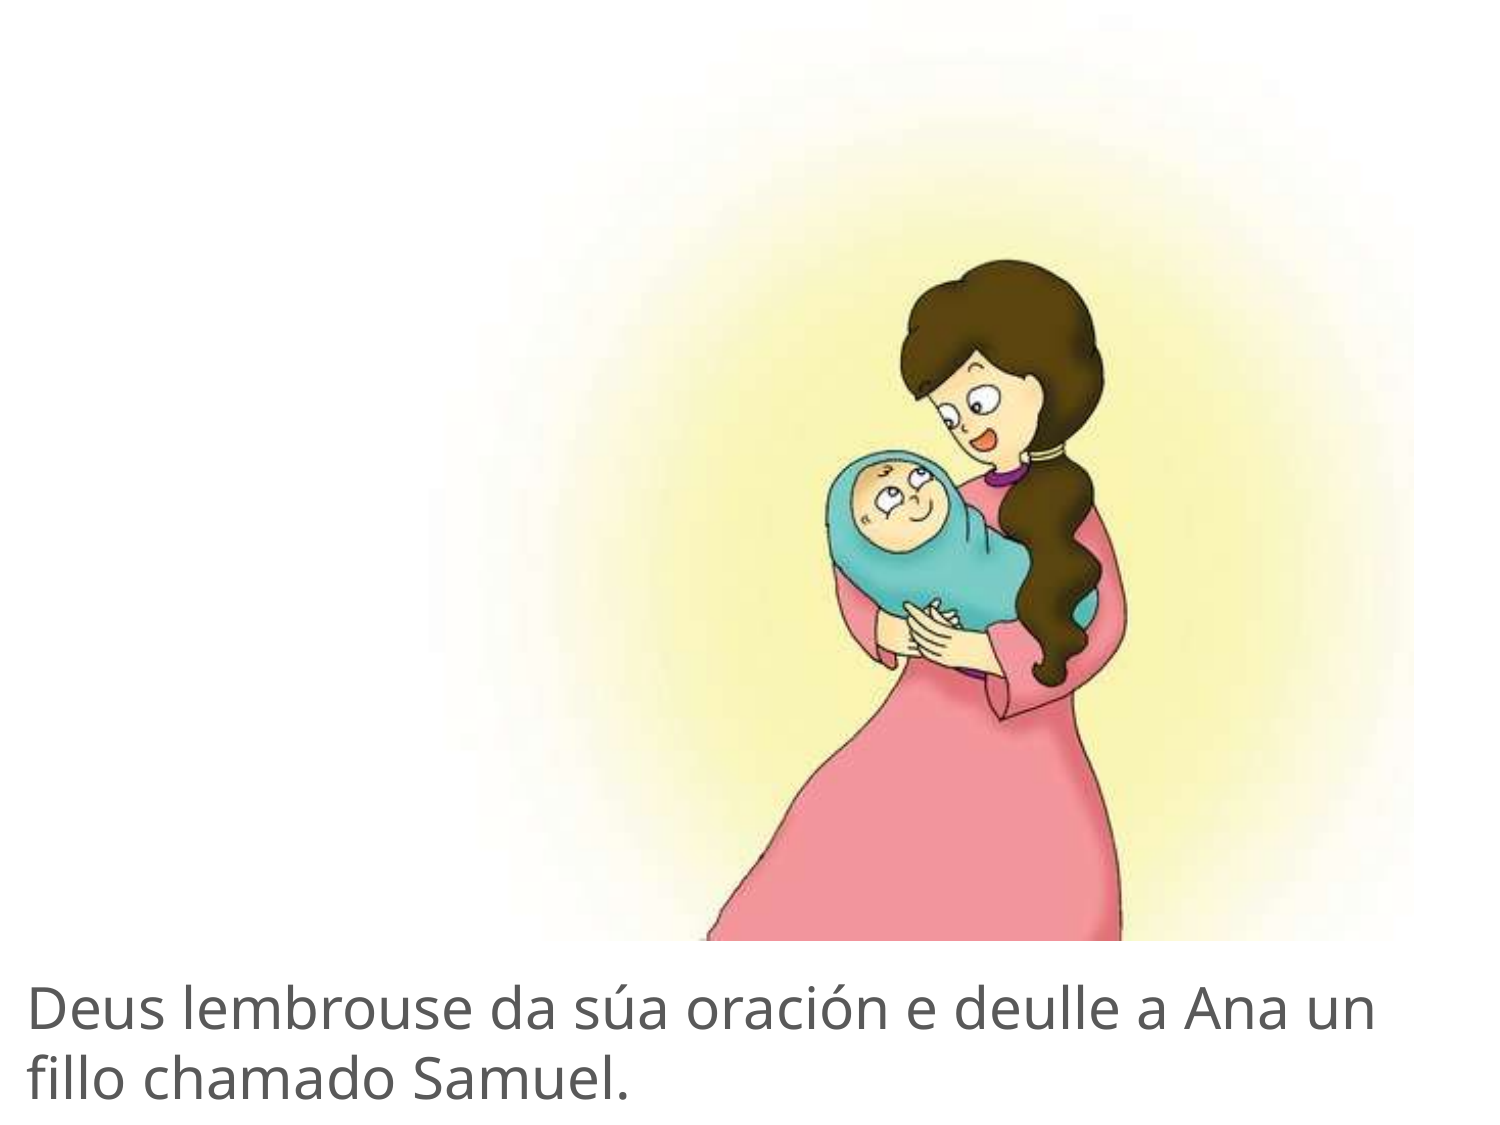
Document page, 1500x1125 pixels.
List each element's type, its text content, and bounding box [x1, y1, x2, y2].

picture [86, 0, 1414, 941]
text_box Deus lembrouse da súa oración e deulle a Ana un fillo chamado Samuel. [11, 964, 1483, 1119]
